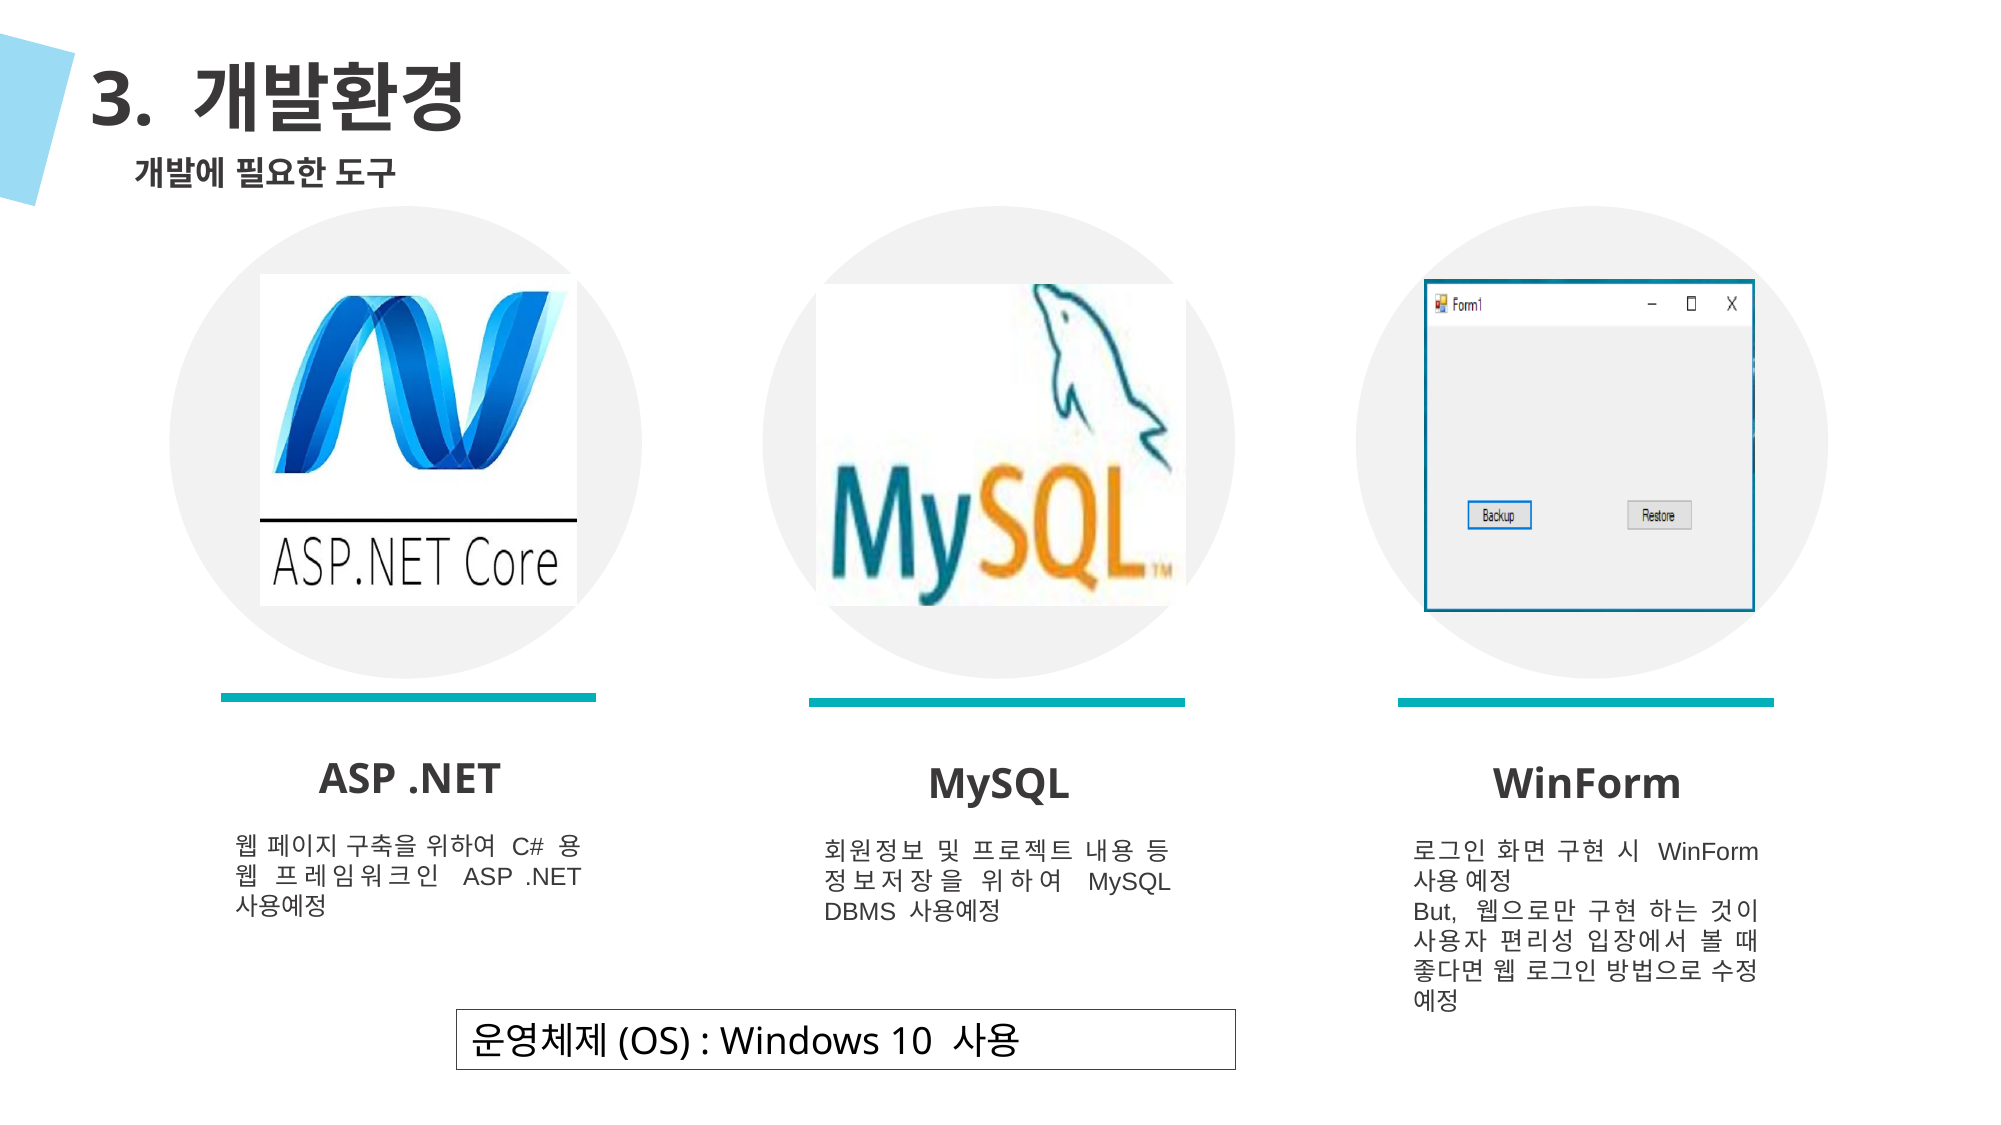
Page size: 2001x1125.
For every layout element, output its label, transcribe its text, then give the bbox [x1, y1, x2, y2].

picture [816, 284, 1186, 606]
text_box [220, 697, 597, 929]
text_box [1398, 702, 1775, 1026]
picture [259, 274, 577, 606]
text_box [75, 42, 959, 200]
picture [1424, 279, 1755, 612]
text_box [169, 206, 1829, 679]
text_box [809, 702, 1186, 965]
text_box [0, 32, 75, 208]
text_box 운영체제(OS) : Windows 10 사용 [456, 1009, 1236, 1070]
